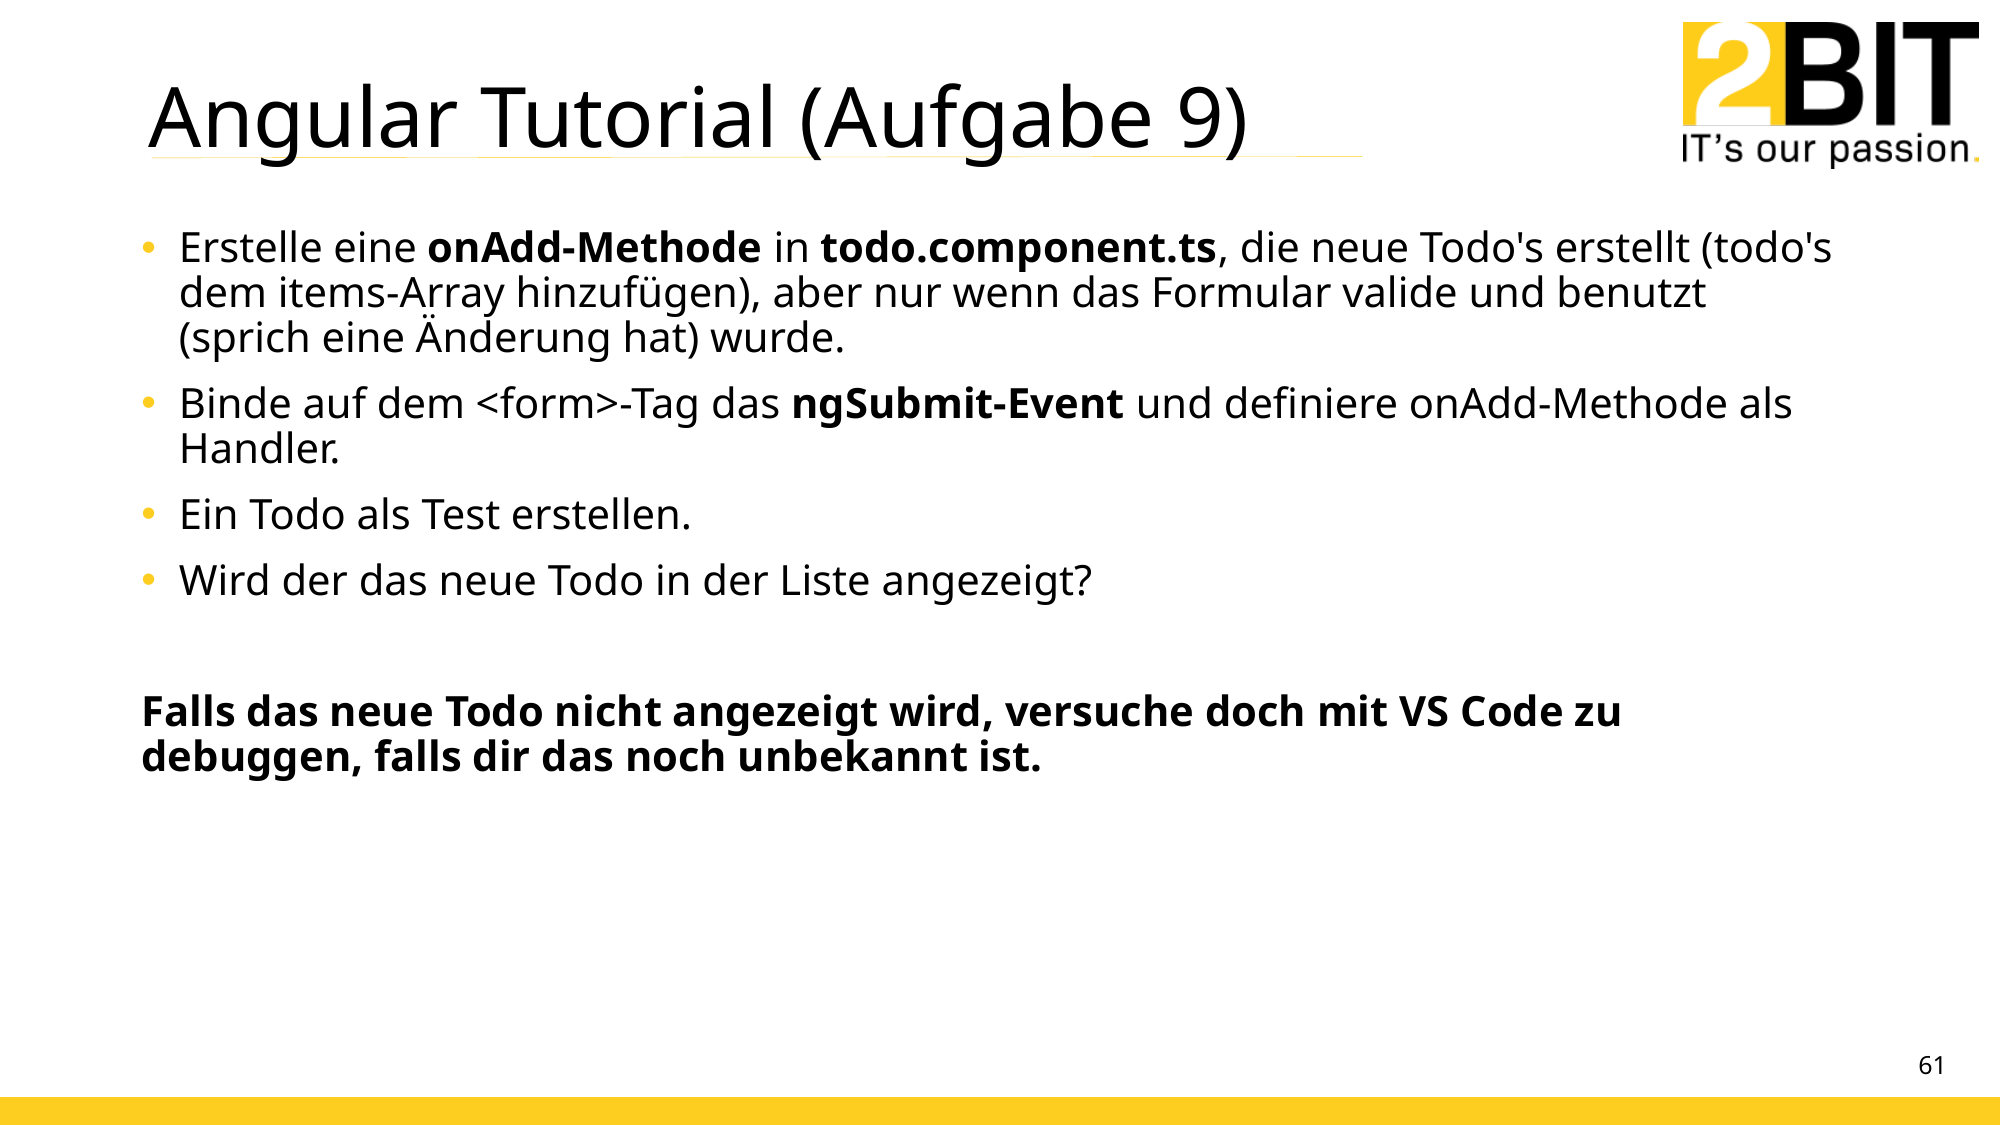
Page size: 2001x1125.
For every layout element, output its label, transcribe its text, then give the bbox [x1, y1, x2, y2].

list Erstelle eine onAdd-Methode in todo.component.ts, die neue Todo's erstellt (todo's dem items-Array hinzufügen), aber nur wenn das Formular valide und benutzt (sprich eine Änderung hat) wurde. Binde auf dem <form>-Tag das ngSubmit-Event und definiere onAdd-Methode als Handler. Ein Todo als Test erstellen. Wird der das neue Todo in der Liste angezeigt? Falls das neue Todo nicht angezeigt wird, versuche doch mit VS Code zu debuggen, falls dir das noch unbekannt ist. [126, 219, 1852, 985]
title Angular Tutorial (Aufgabe 9) [133, 68, 1859, 286]
picture [1683, 22, 1979, 169]
